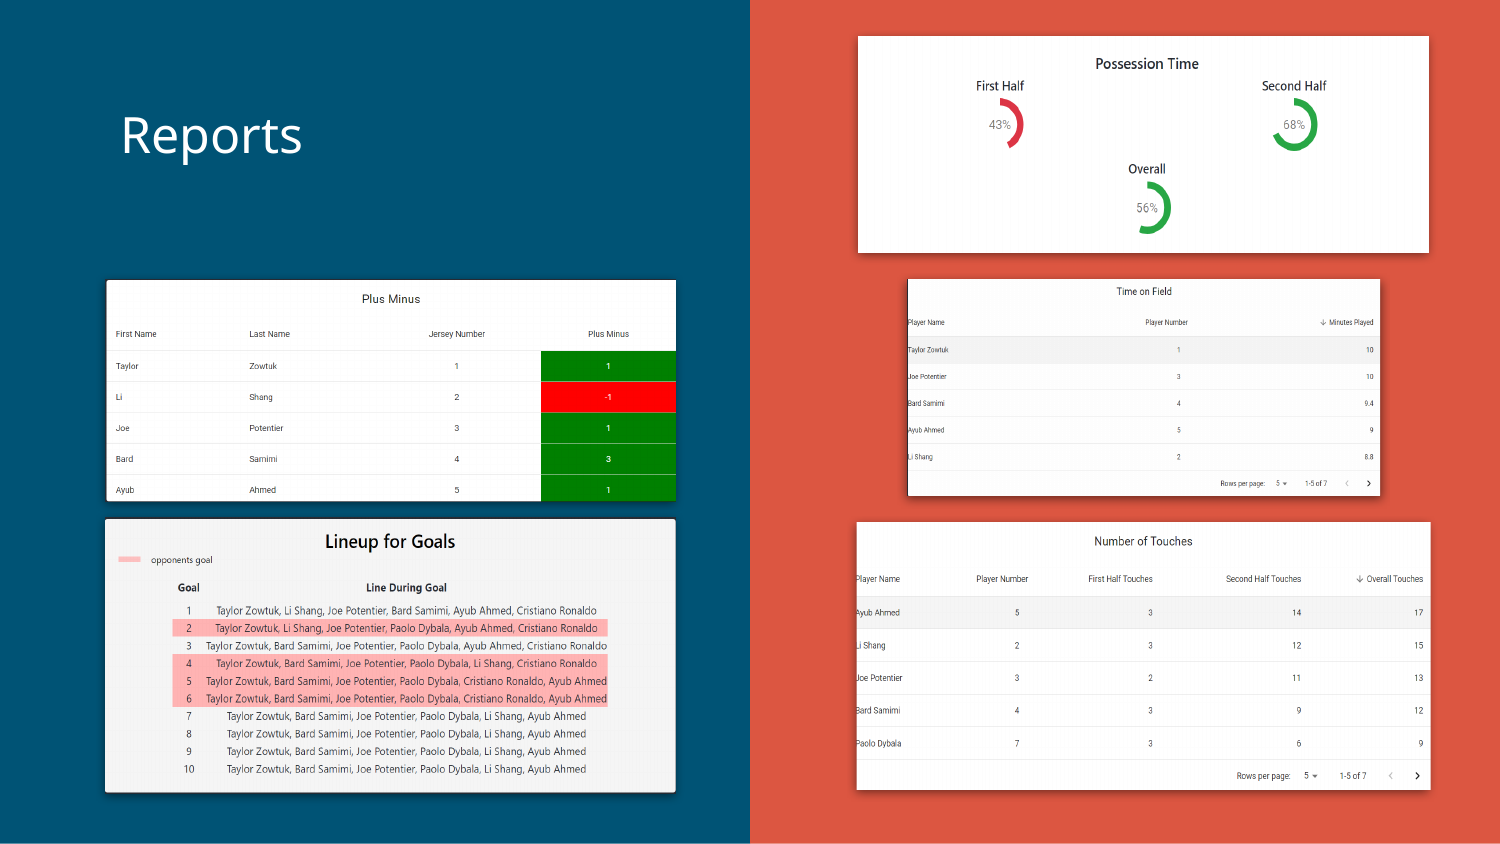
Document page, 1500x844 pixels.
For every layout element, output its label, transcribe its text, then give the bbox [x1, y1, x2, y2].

picture [106, 518, 675, 793]
title Reports [105, 101, 851, 166]
picture [106, 280, 675, 501]
picture [906, 279, 1381, 496]
picture [856, 522, 1431, 790]
picture [858, 36, 1429, 253]
